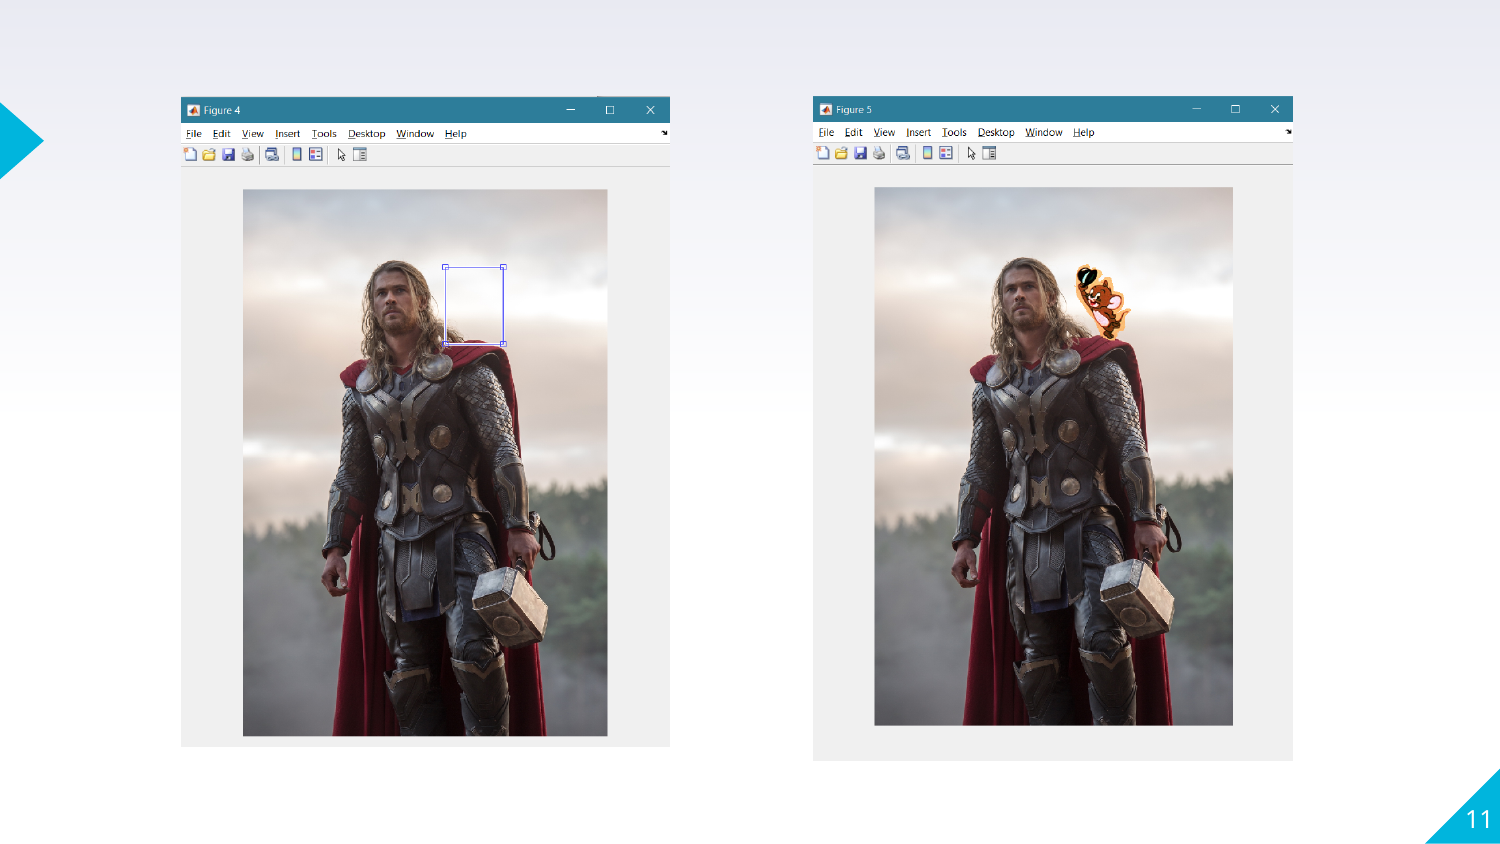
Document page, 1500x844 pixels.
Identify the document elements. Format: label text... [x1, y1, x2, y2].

slide_number 11 [1418, 760, 1494, 838]
picture [813, 96, 1293, 761]
picture [181, 96, 670, 748]
